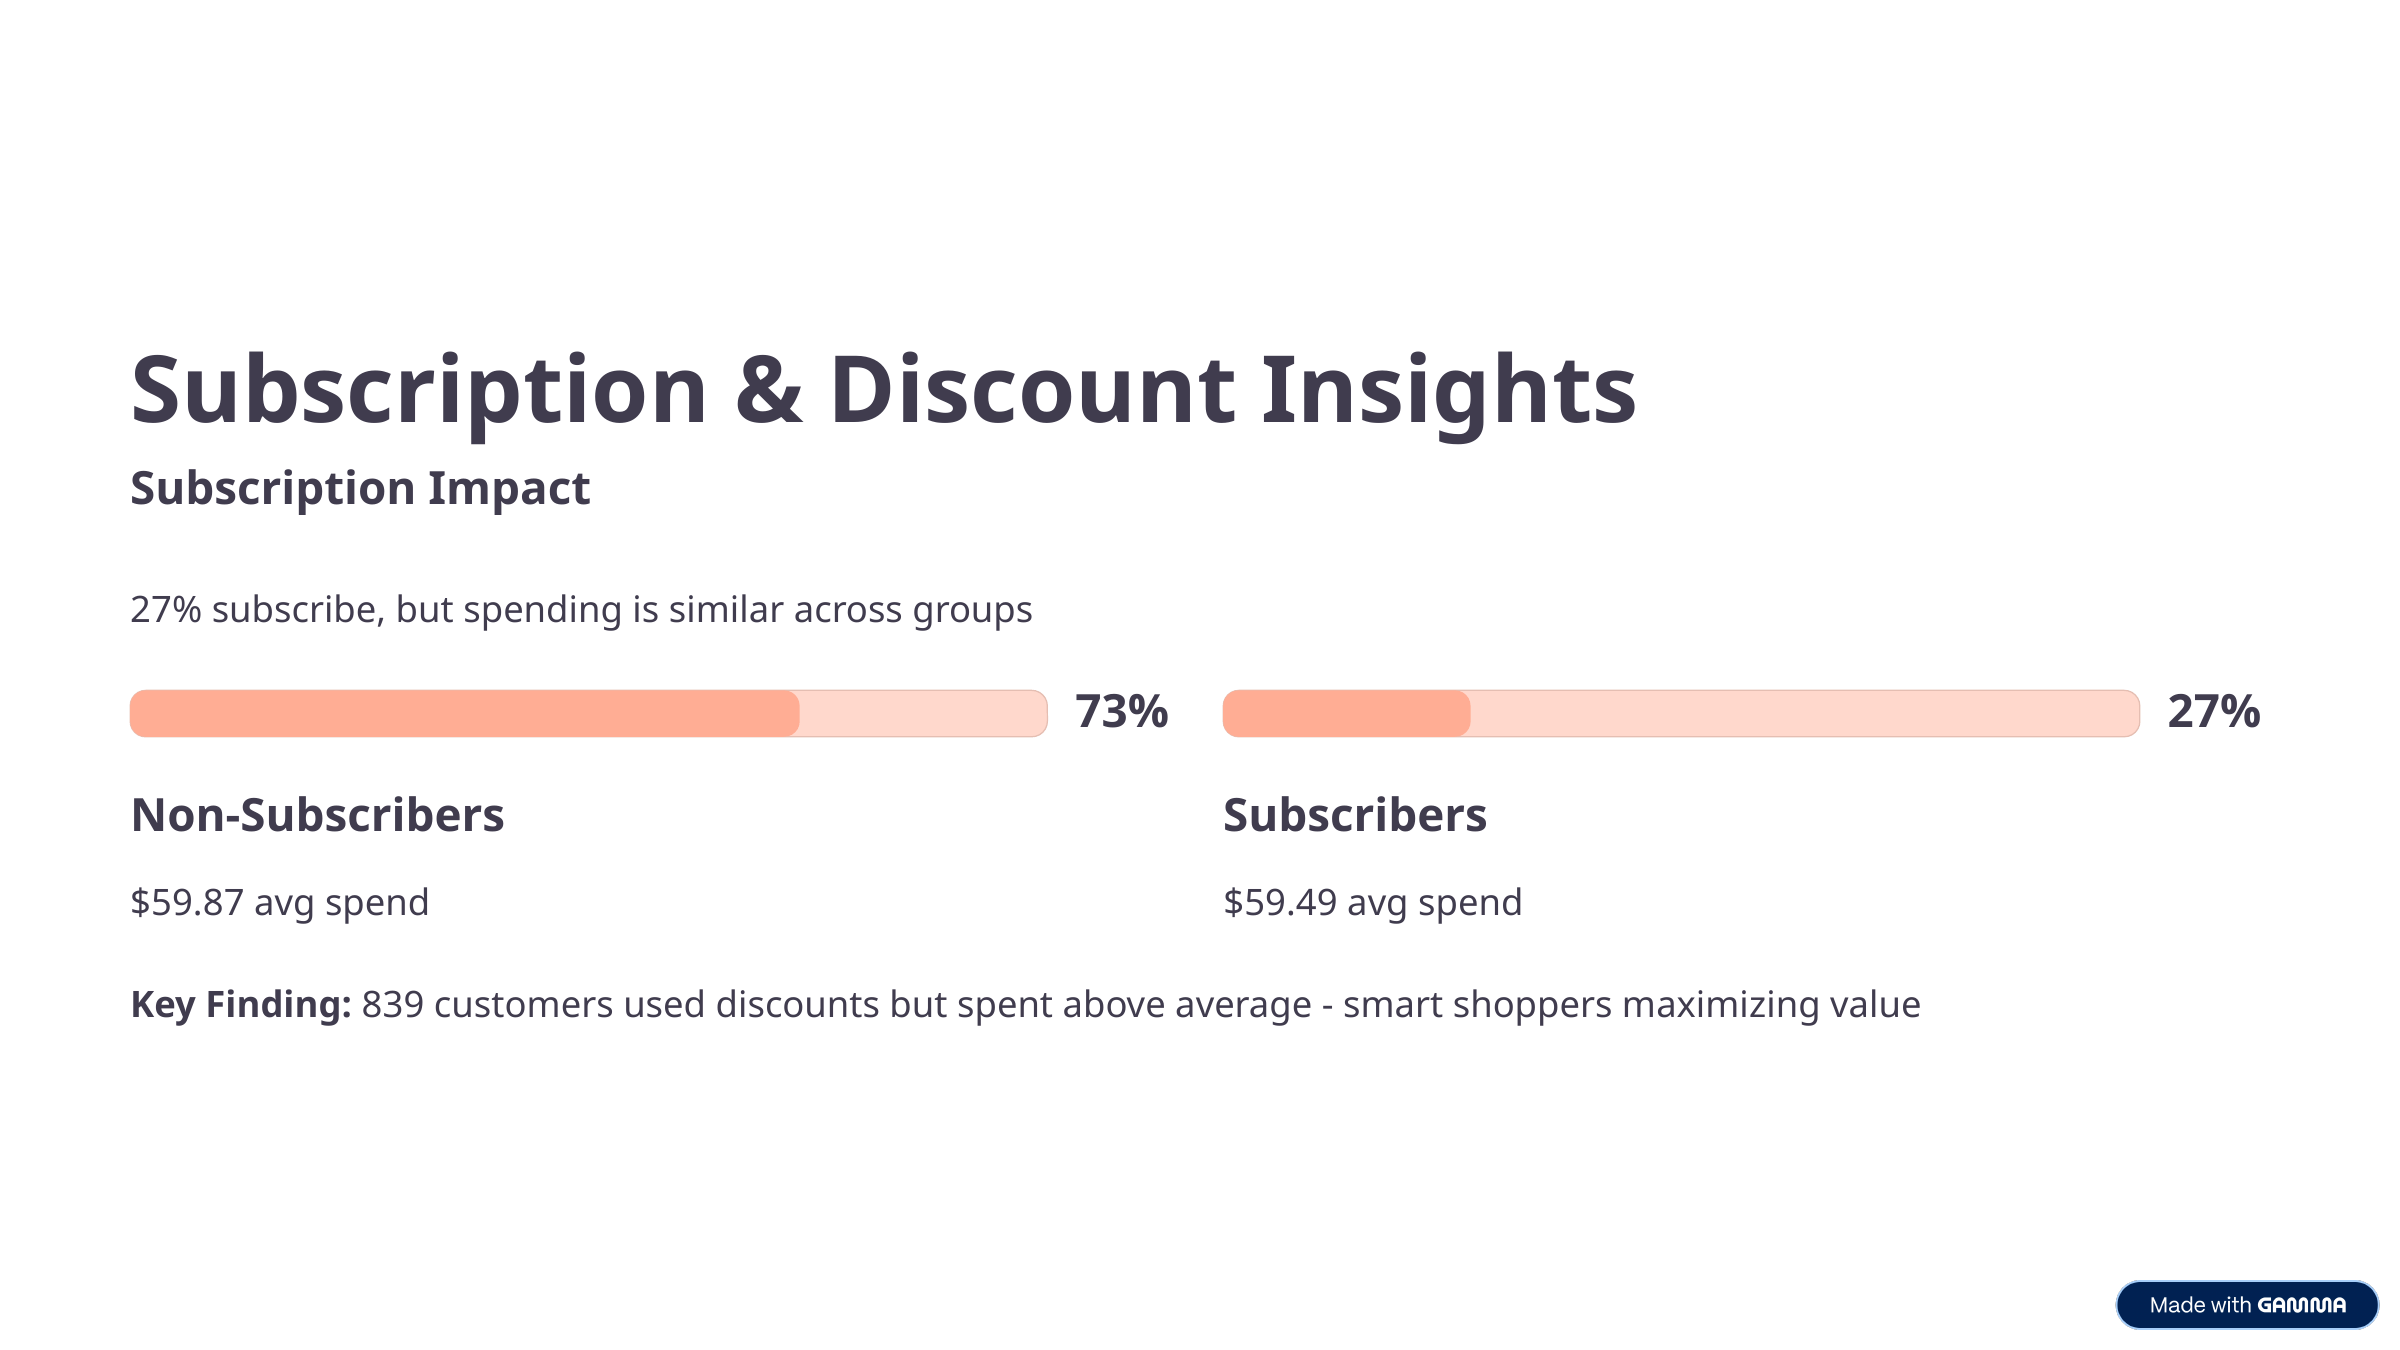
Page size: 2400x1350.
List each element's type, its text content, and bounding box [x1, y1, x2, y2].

text_box Subscribers [1223, 783, 1689, 842]
text_box [1223, 690, 1471, 737]
text_box [130, 690, 800, 737]
text_box [789, 690, 1048, 737]
text_box $59.87 avg spend [130, 863, 1177, 924]
text_box Key Finding: 839 customers used discounts but spent above average - smart shoppers maximizing value [130, 965, 2270, 1025]
picture [2106, 1271, 2389, 1339]
text_box [1460, 690, 2140, 737]
text_box Subscription Impact [130, 456, 597, 515]
text_box 27% [2167, 690, 2270, 737]
text_box Subscription & Discount Insights [130, 325, 1646, 442]
text_box $59.49 avg spend [1223, 863, 2270, 924]
text_box 73% [1075, 690, 1177, 737]
text_box Non-Subscribers [130, 783, 596, 842]
text_box 27% subscribe, but spending is similar across groups [130, 570, 2270, 630]
